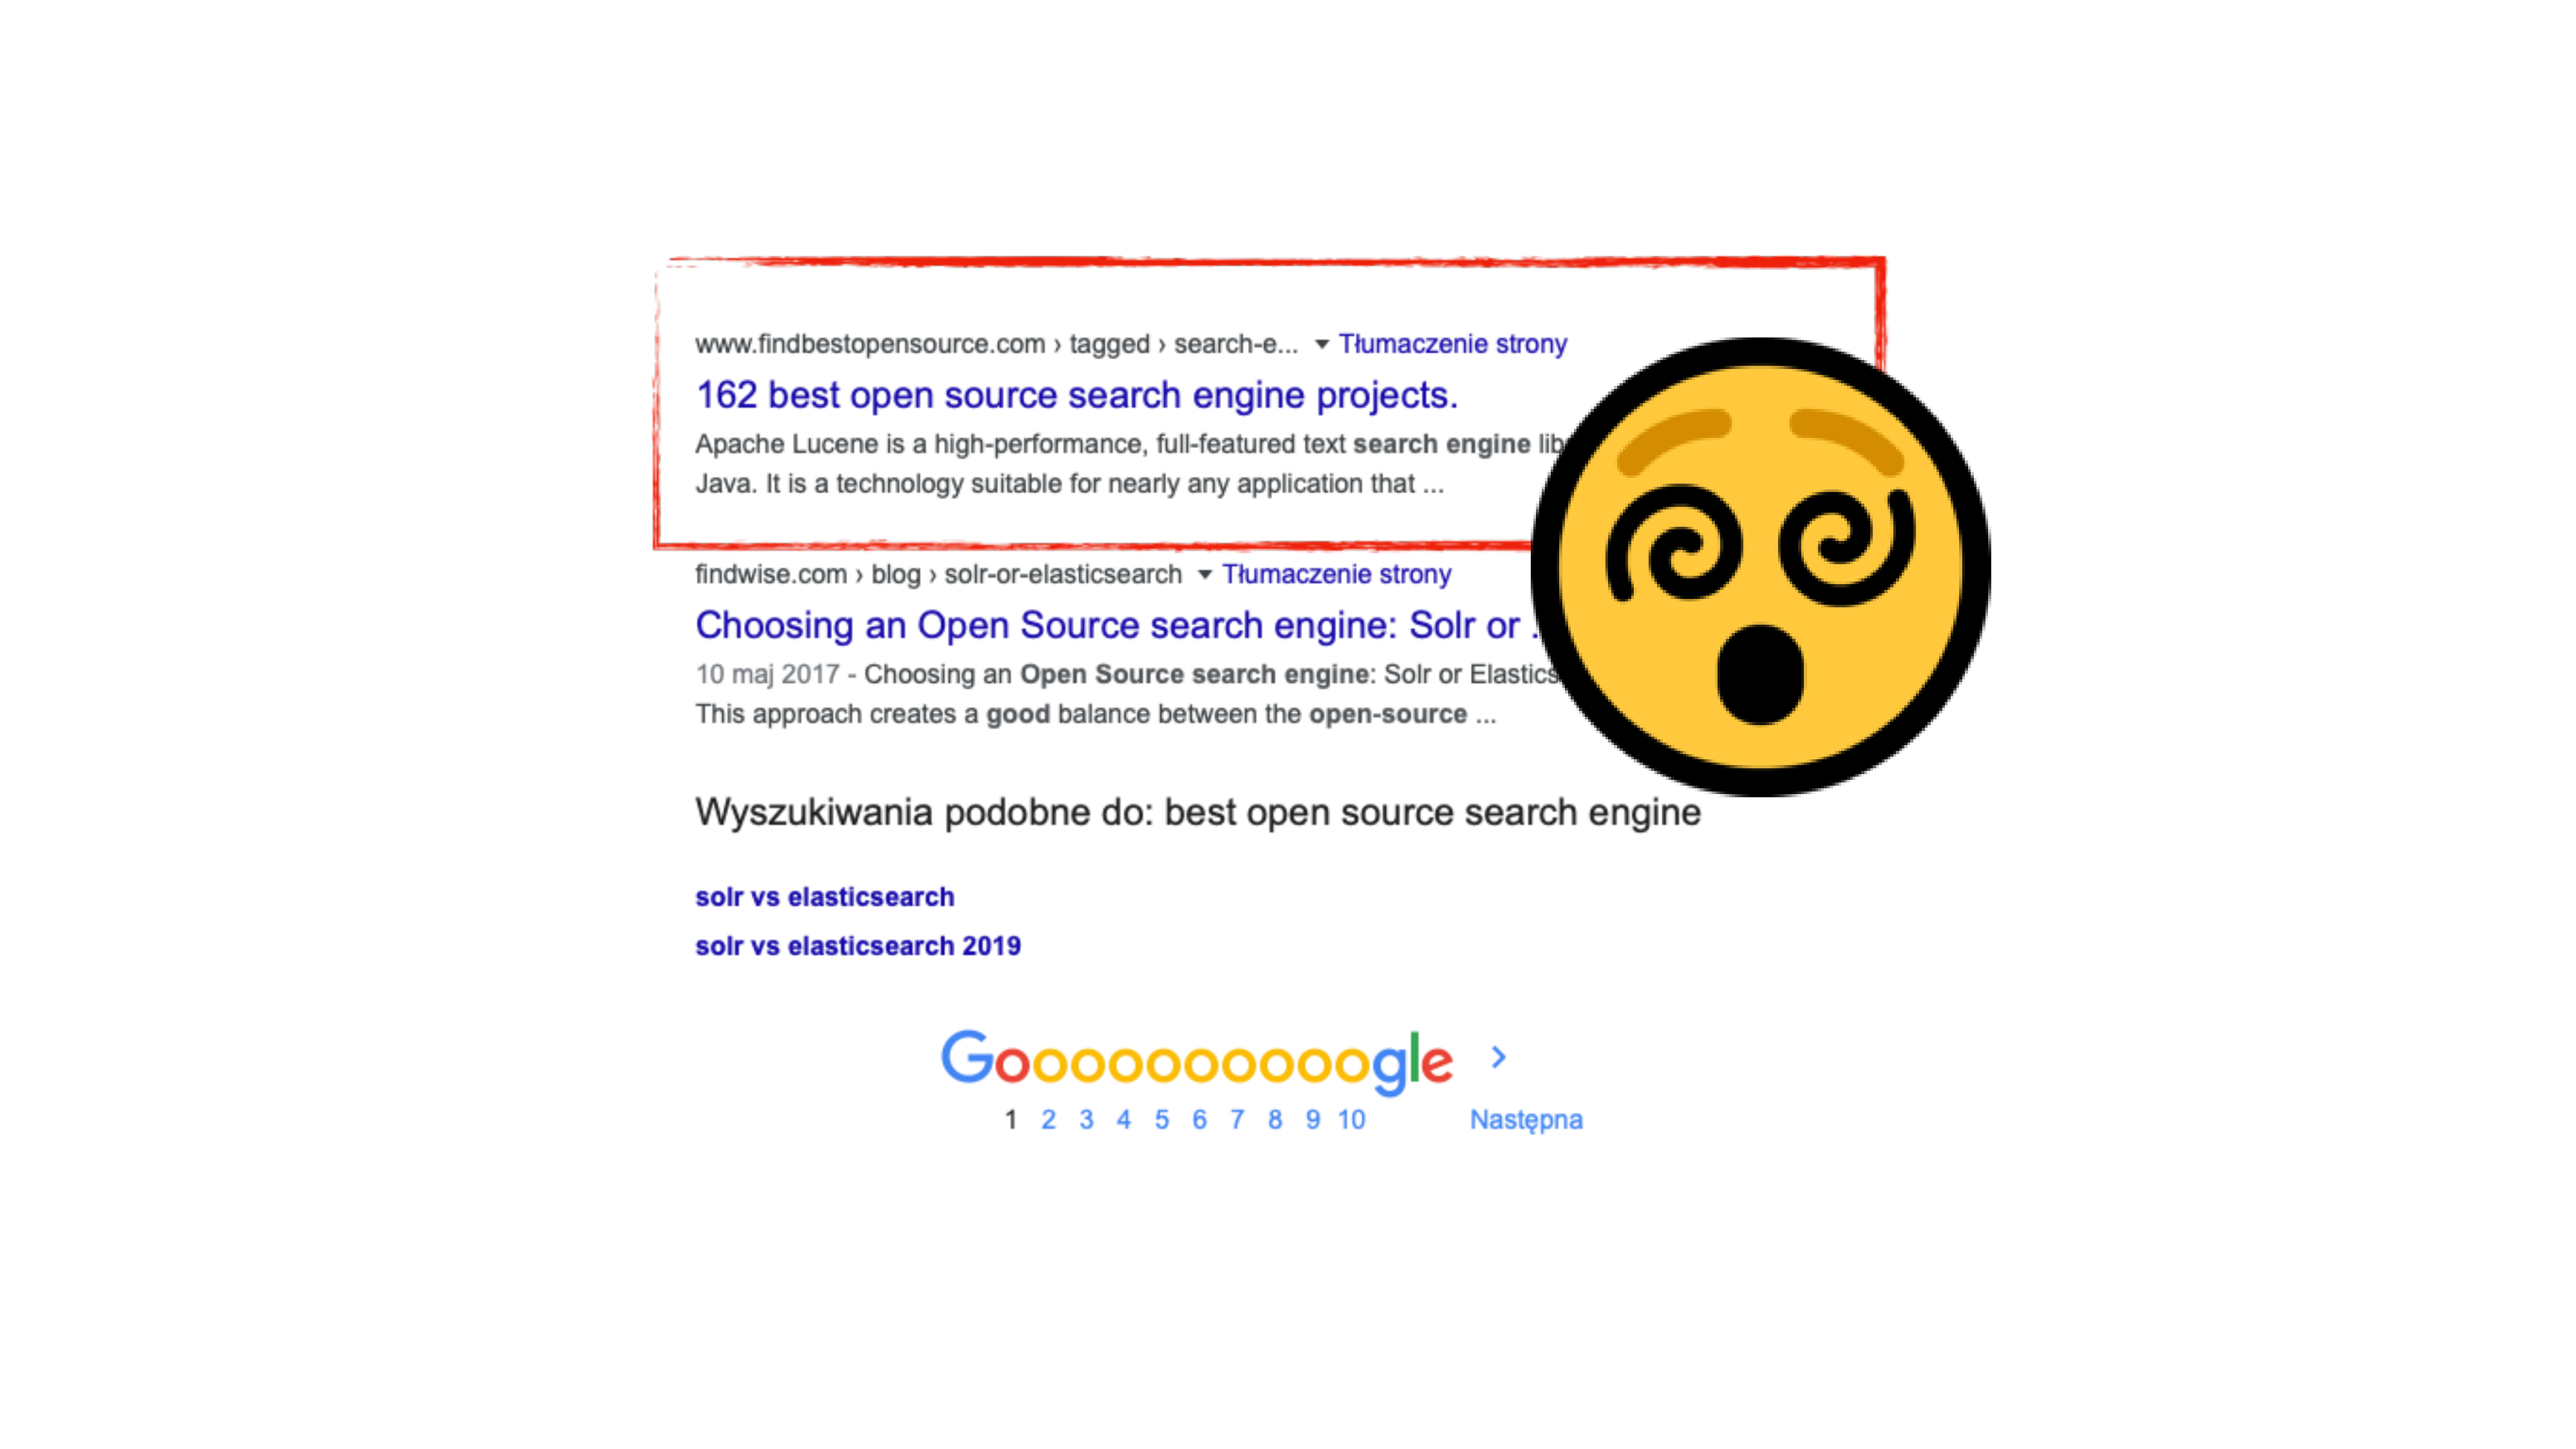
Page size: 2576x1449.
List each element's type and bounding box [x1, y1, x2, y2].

picture [528, 255, 2048, 1177]
